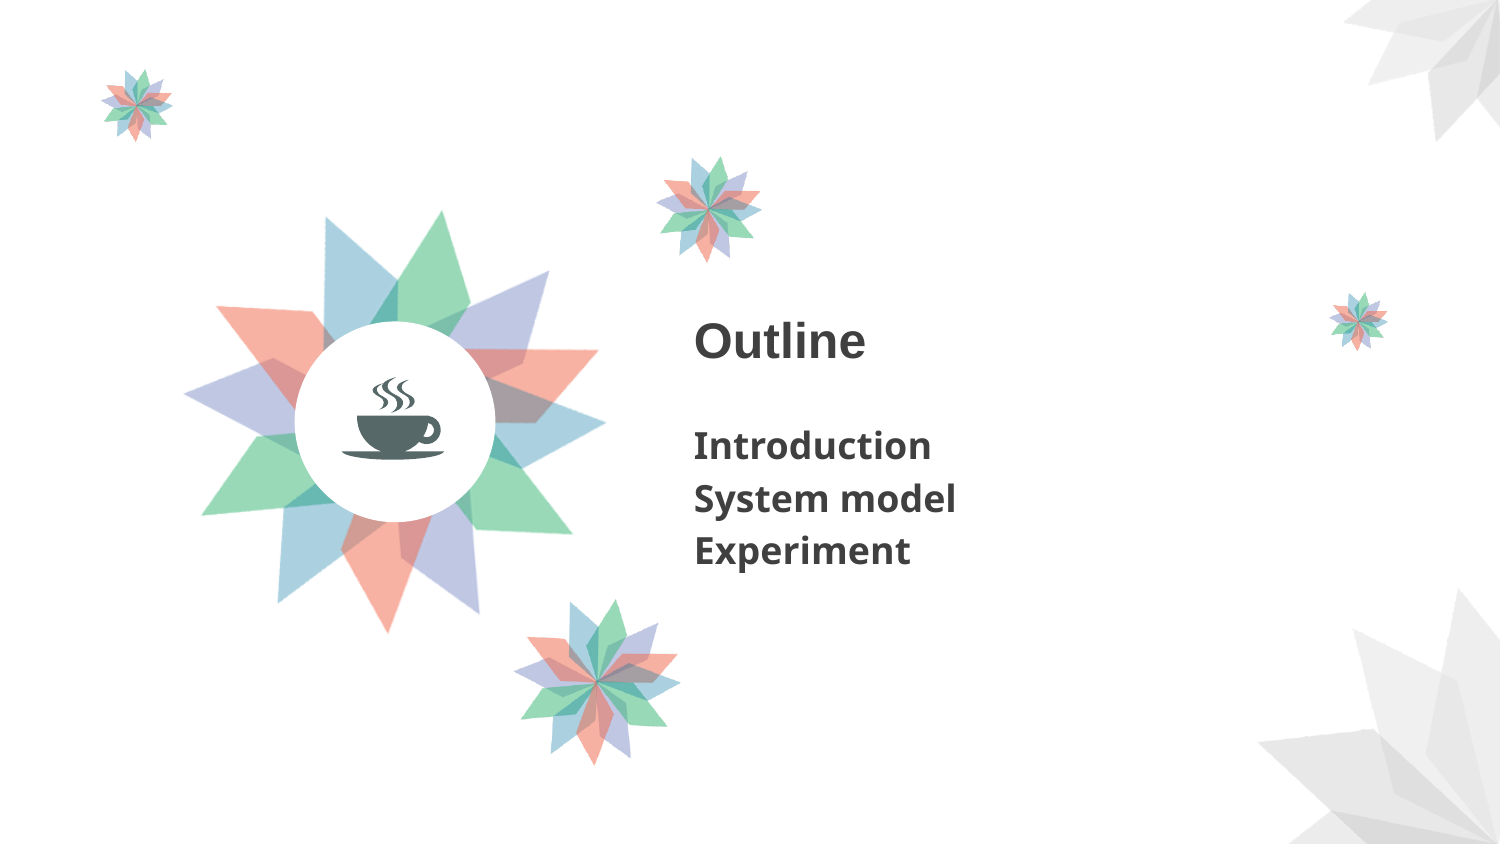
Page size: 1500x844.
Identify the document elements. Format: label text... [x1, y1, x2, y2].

picture [1257, 587, 1500, 844]
picture [183, 209, 681, 766]
text_box Introduction System model Experiment [679, 528, 1488, 606]
picture [1344, 0, 1500, 141]
picture [100, 68, 173, 142]
picture [1328, 291, 1388, 299]
list Outline [679, 299, 1488, 378]
text_box [339, 375, 447, 462]
picture [655, 155, 762, 263]
